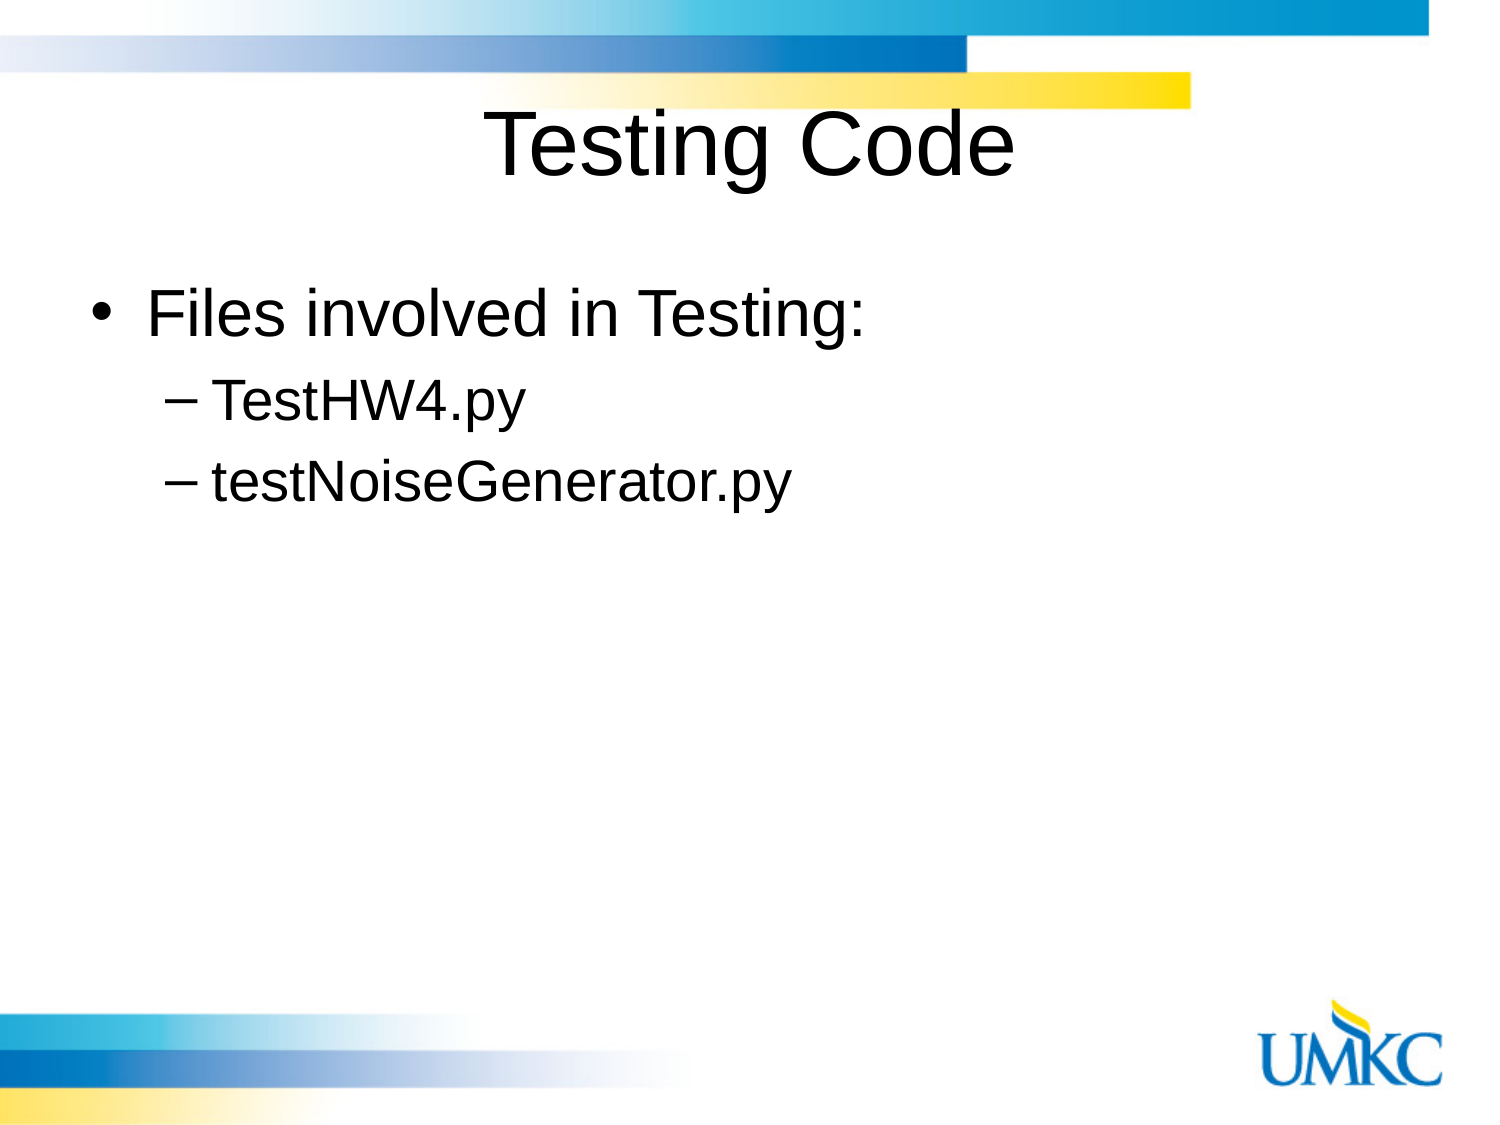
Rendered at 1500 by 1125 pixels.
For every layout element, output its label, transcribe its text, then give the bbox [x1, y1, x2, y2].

picture [0, 0, 1500, 1125]
list Files involved in Testing: TestHW4.py testNoiseGenerator.py [75, 262, 1425, 1005]
title Testing Code [75, 45, 1425, 233]
